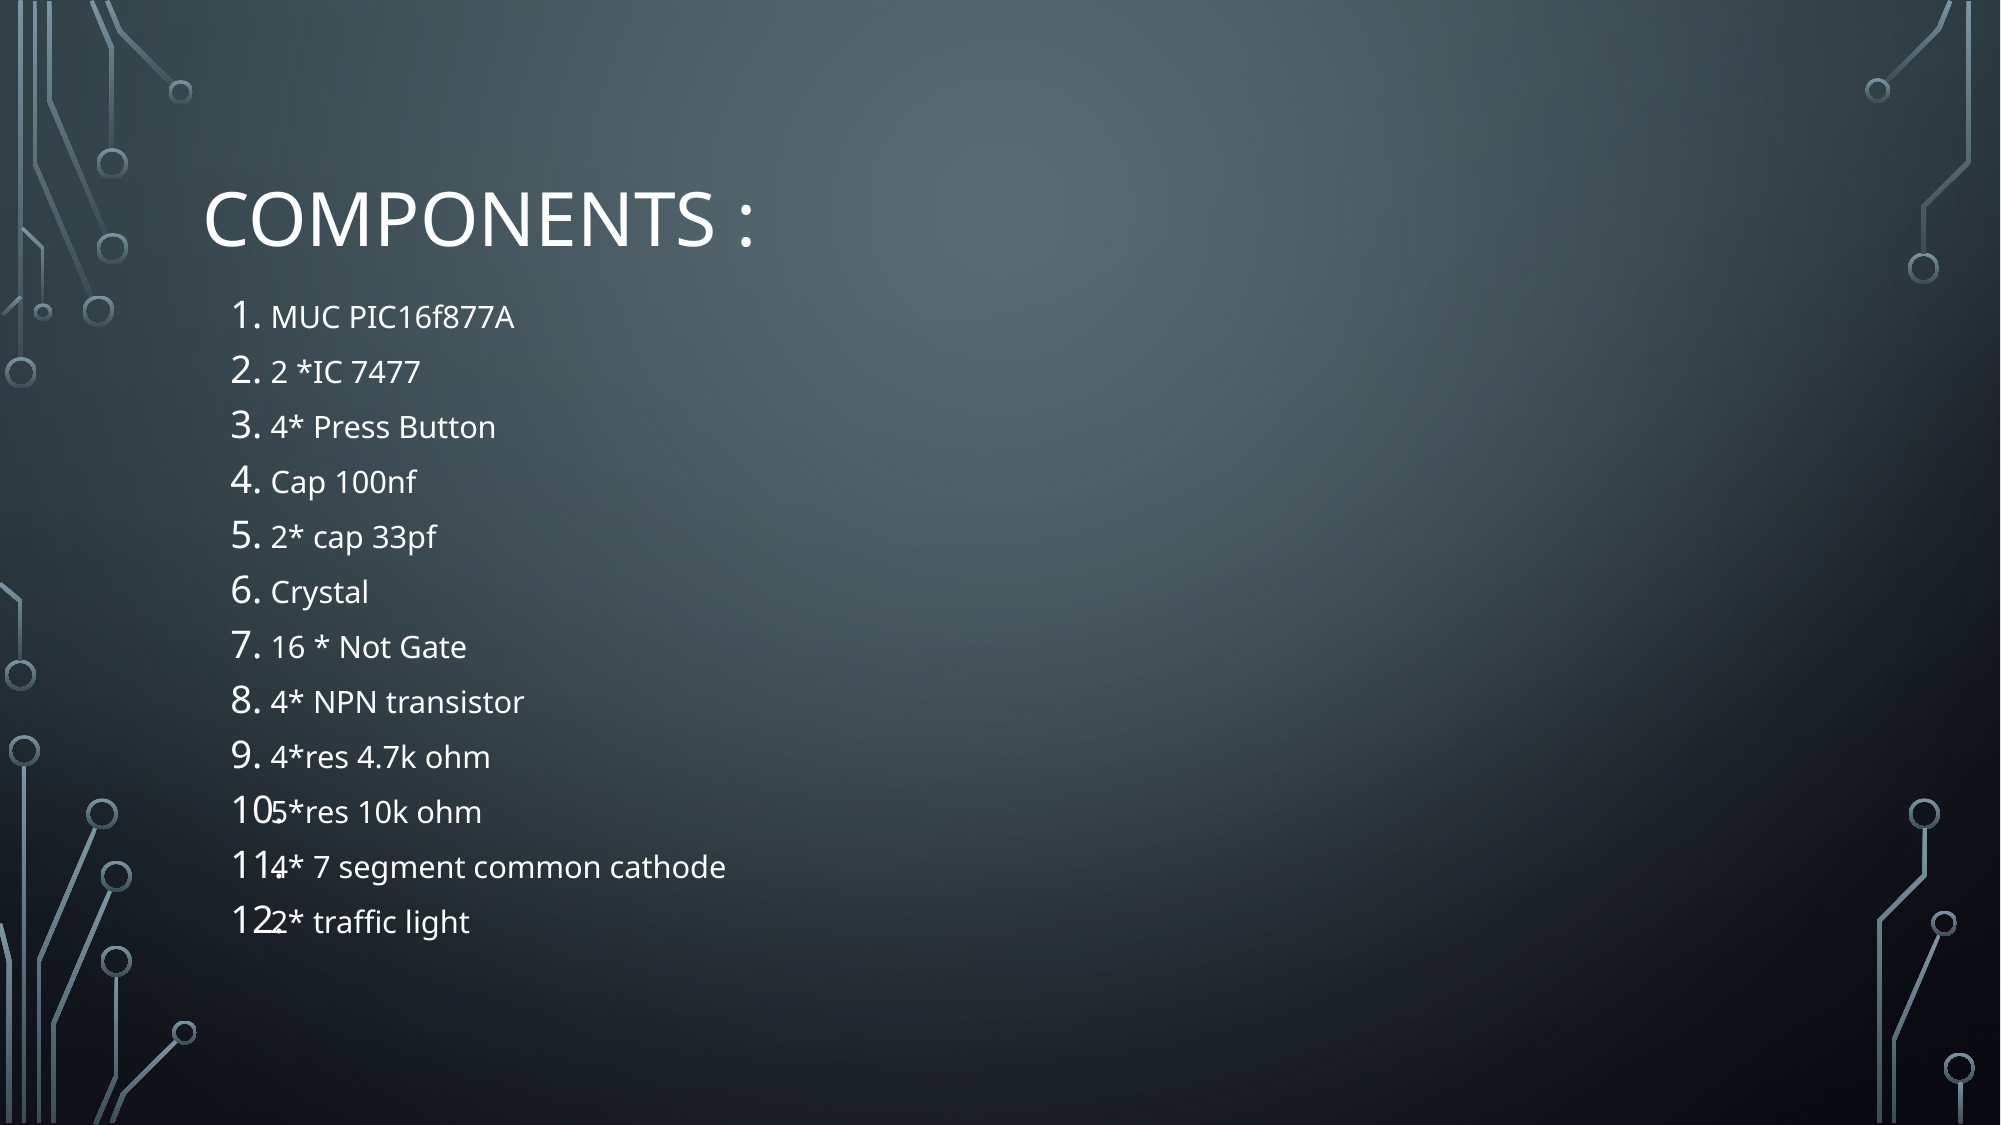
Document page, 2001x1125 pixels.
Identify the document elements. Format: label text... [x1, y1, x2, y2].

title Components : [187, 101, 1813, 344]
list MUC PIC16f877A 2 *IC 7477 4* Press Button Cap 100nf 2* cap 33pf Crystal 16 * Not Gate 4* NPN transistor 4*res 4.7k ohm 5*res 10k ohm 4* 7 segment common cathode 2* traffic light [215, 283, 1841, 950]
